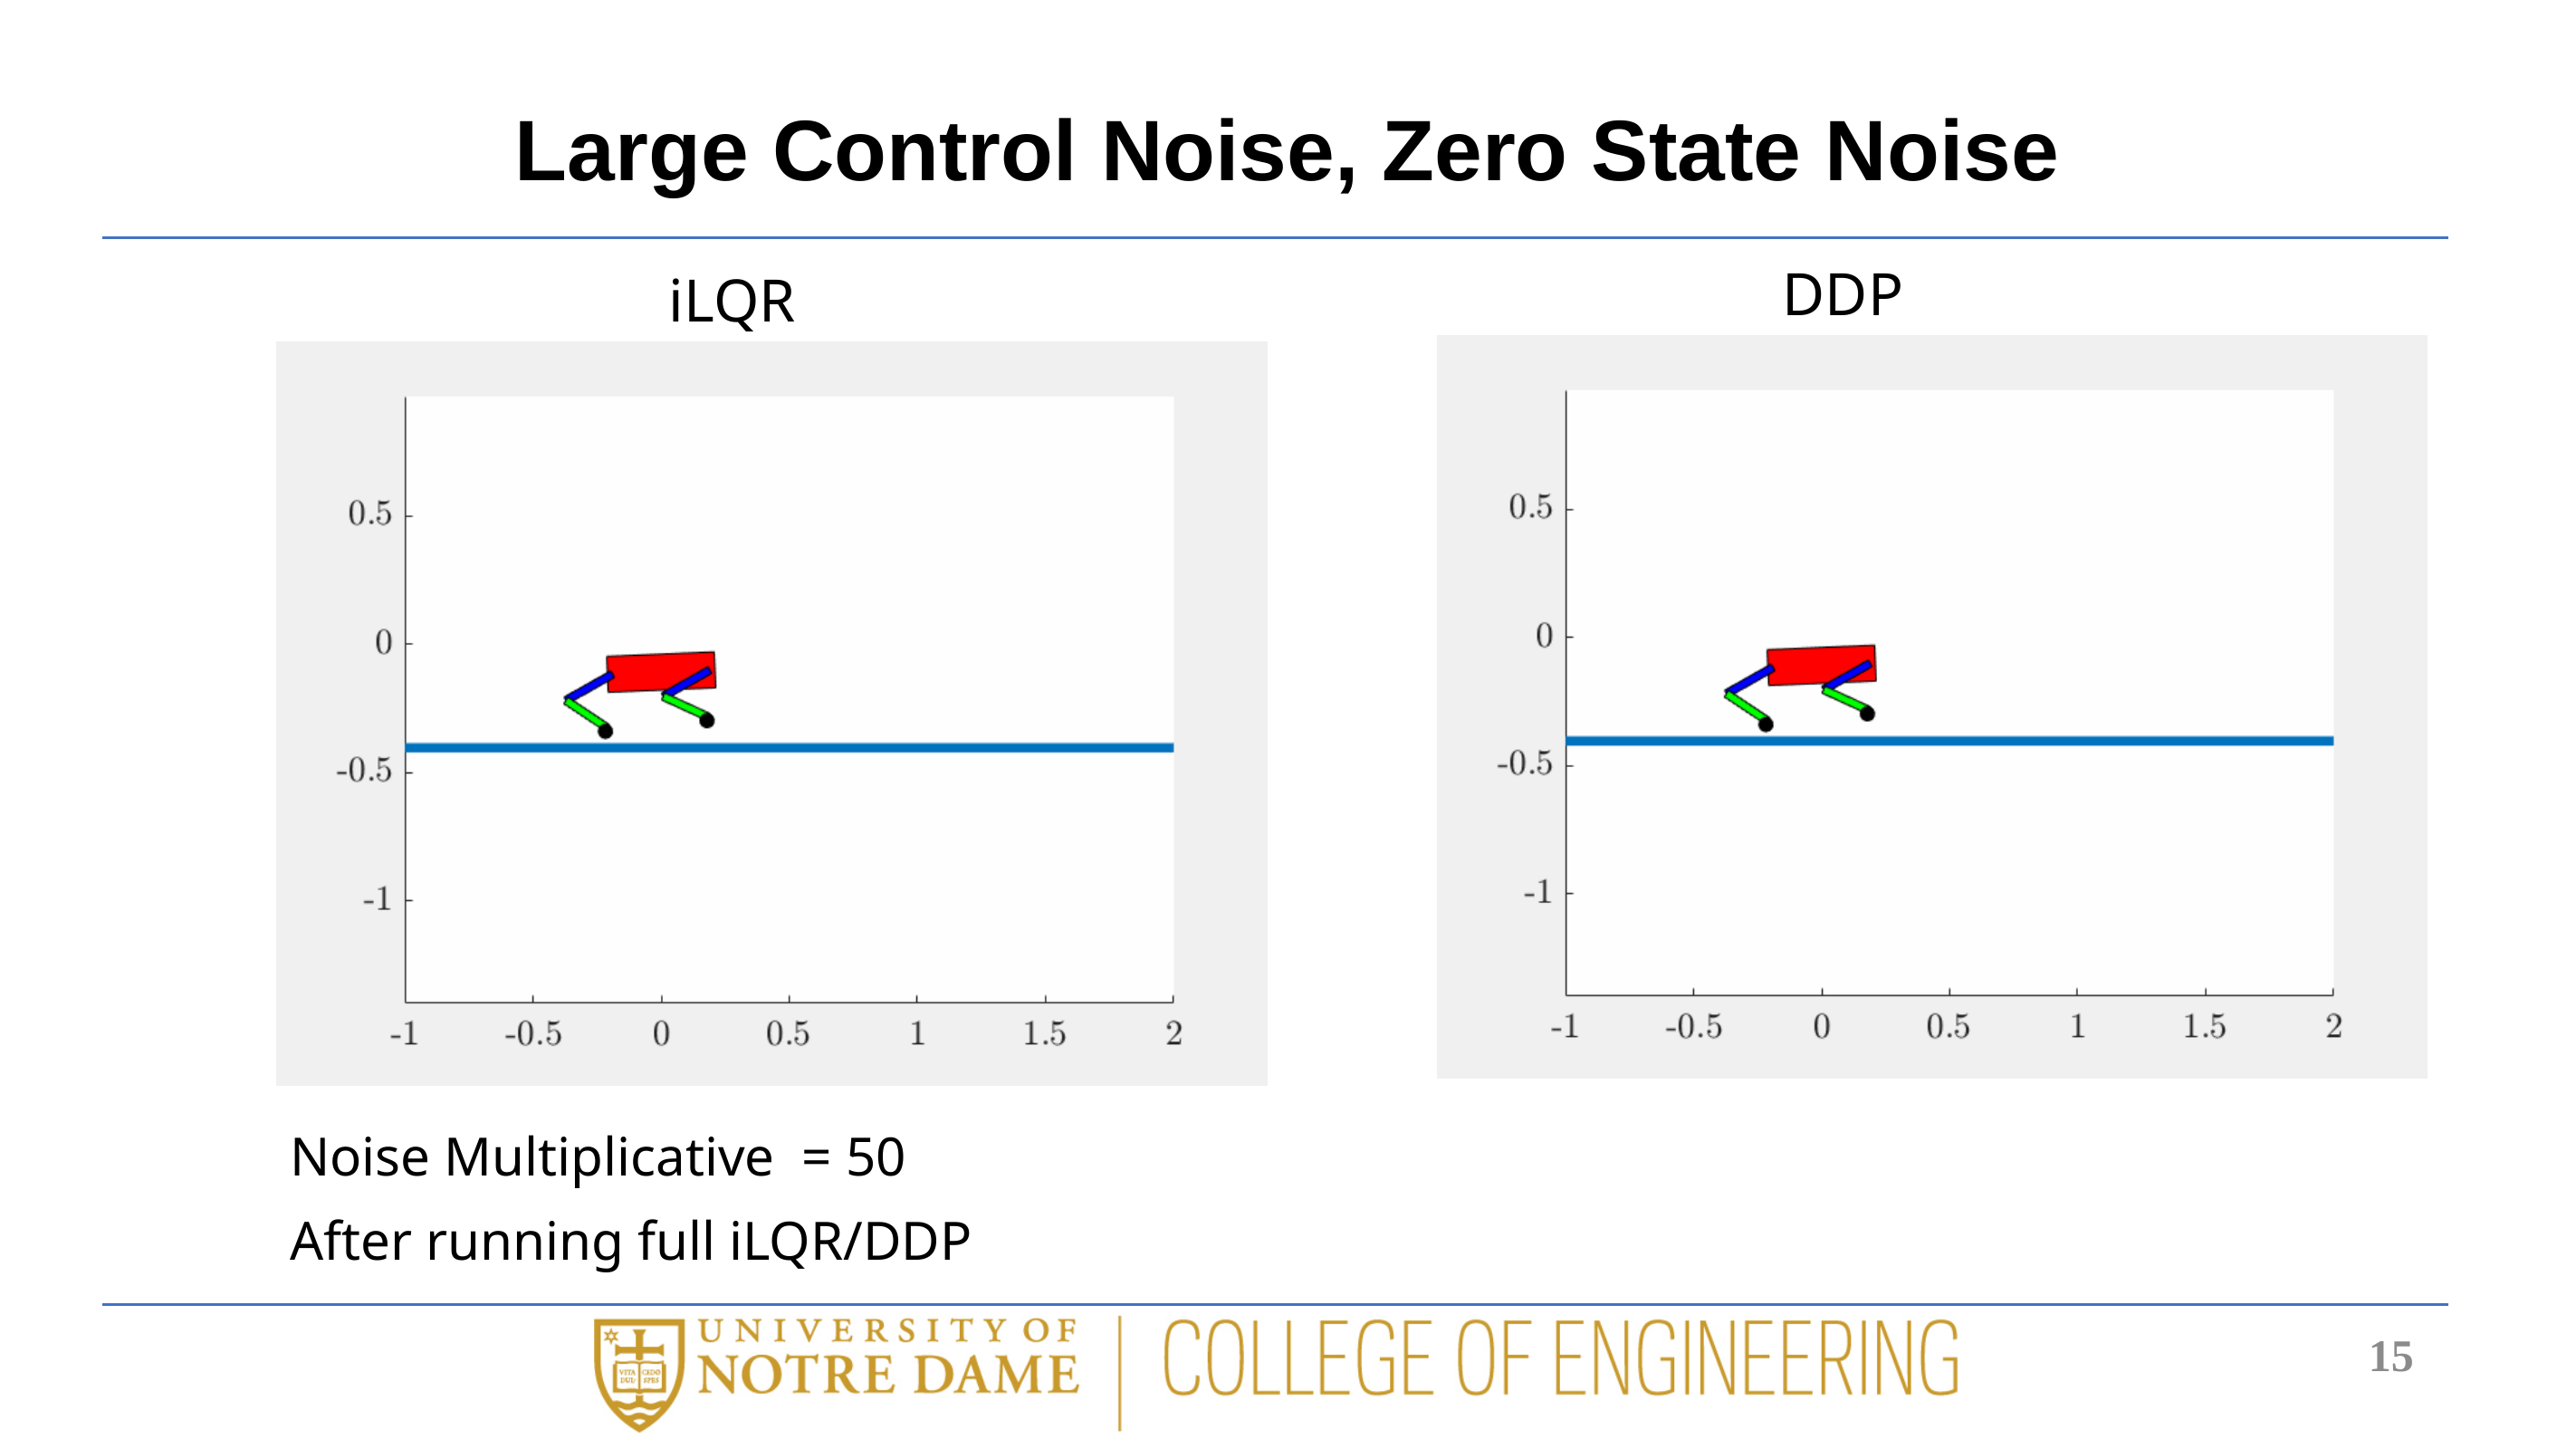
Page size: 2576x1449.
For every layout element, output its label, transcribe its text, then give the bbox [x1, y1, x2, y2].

text_box DDP [1288, 258, 2399, 336]
picture [1437, 335, 2428, 1079]
title Large Control Noise, Zero State Noise [177, 81, 2399, 225]
picture [594, 1315, 1958, 1434]
text_box Noise Multiplicative = 50 After running full iLQR/DDP [276, 1123, 1387, 1275]
slide_number 15 [1985, 1315, 2428, 1393]
picture [276, 341, 1268, 1086]
list iLQR [177, 264, 1288, 342]
